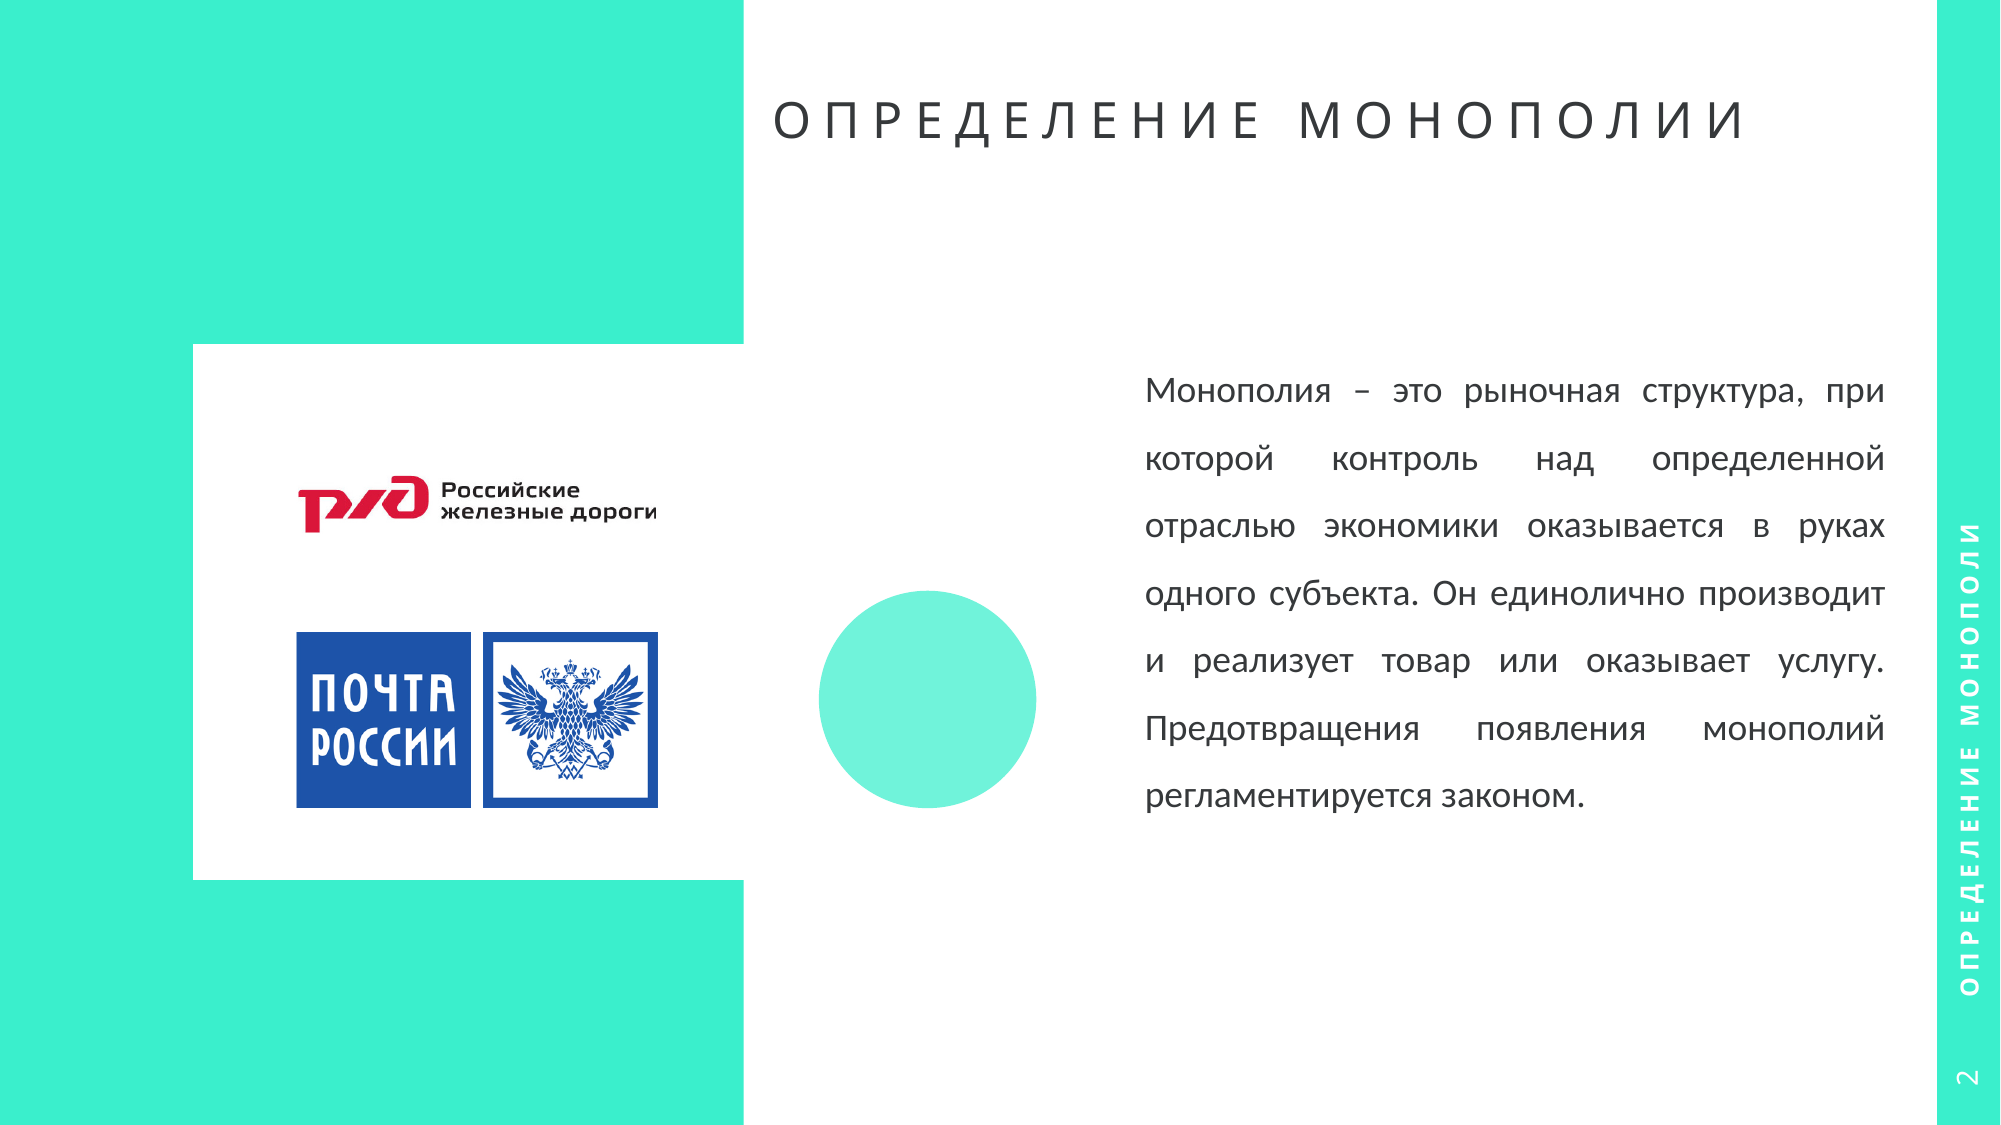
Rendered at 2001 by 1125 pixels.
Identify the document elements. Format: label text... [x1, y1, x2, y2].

title Определение монополии [772, 95, 1907, 191]
slide_number 2 [1937, 1032, 2000, 1125]
list Монополия – это рыночная структура, при которой контроль над определенной отраслью экономики оказывается в руках одного субъекта. Он единолично производит и реализует товар или оказывает услугу. Предотвращения появления монополий регламентируется законом. [1144, 342, 1886, 861]
footer Определение монополи [1937, 0, 2000, 1032]
picture [193, 344, 761, 880]
